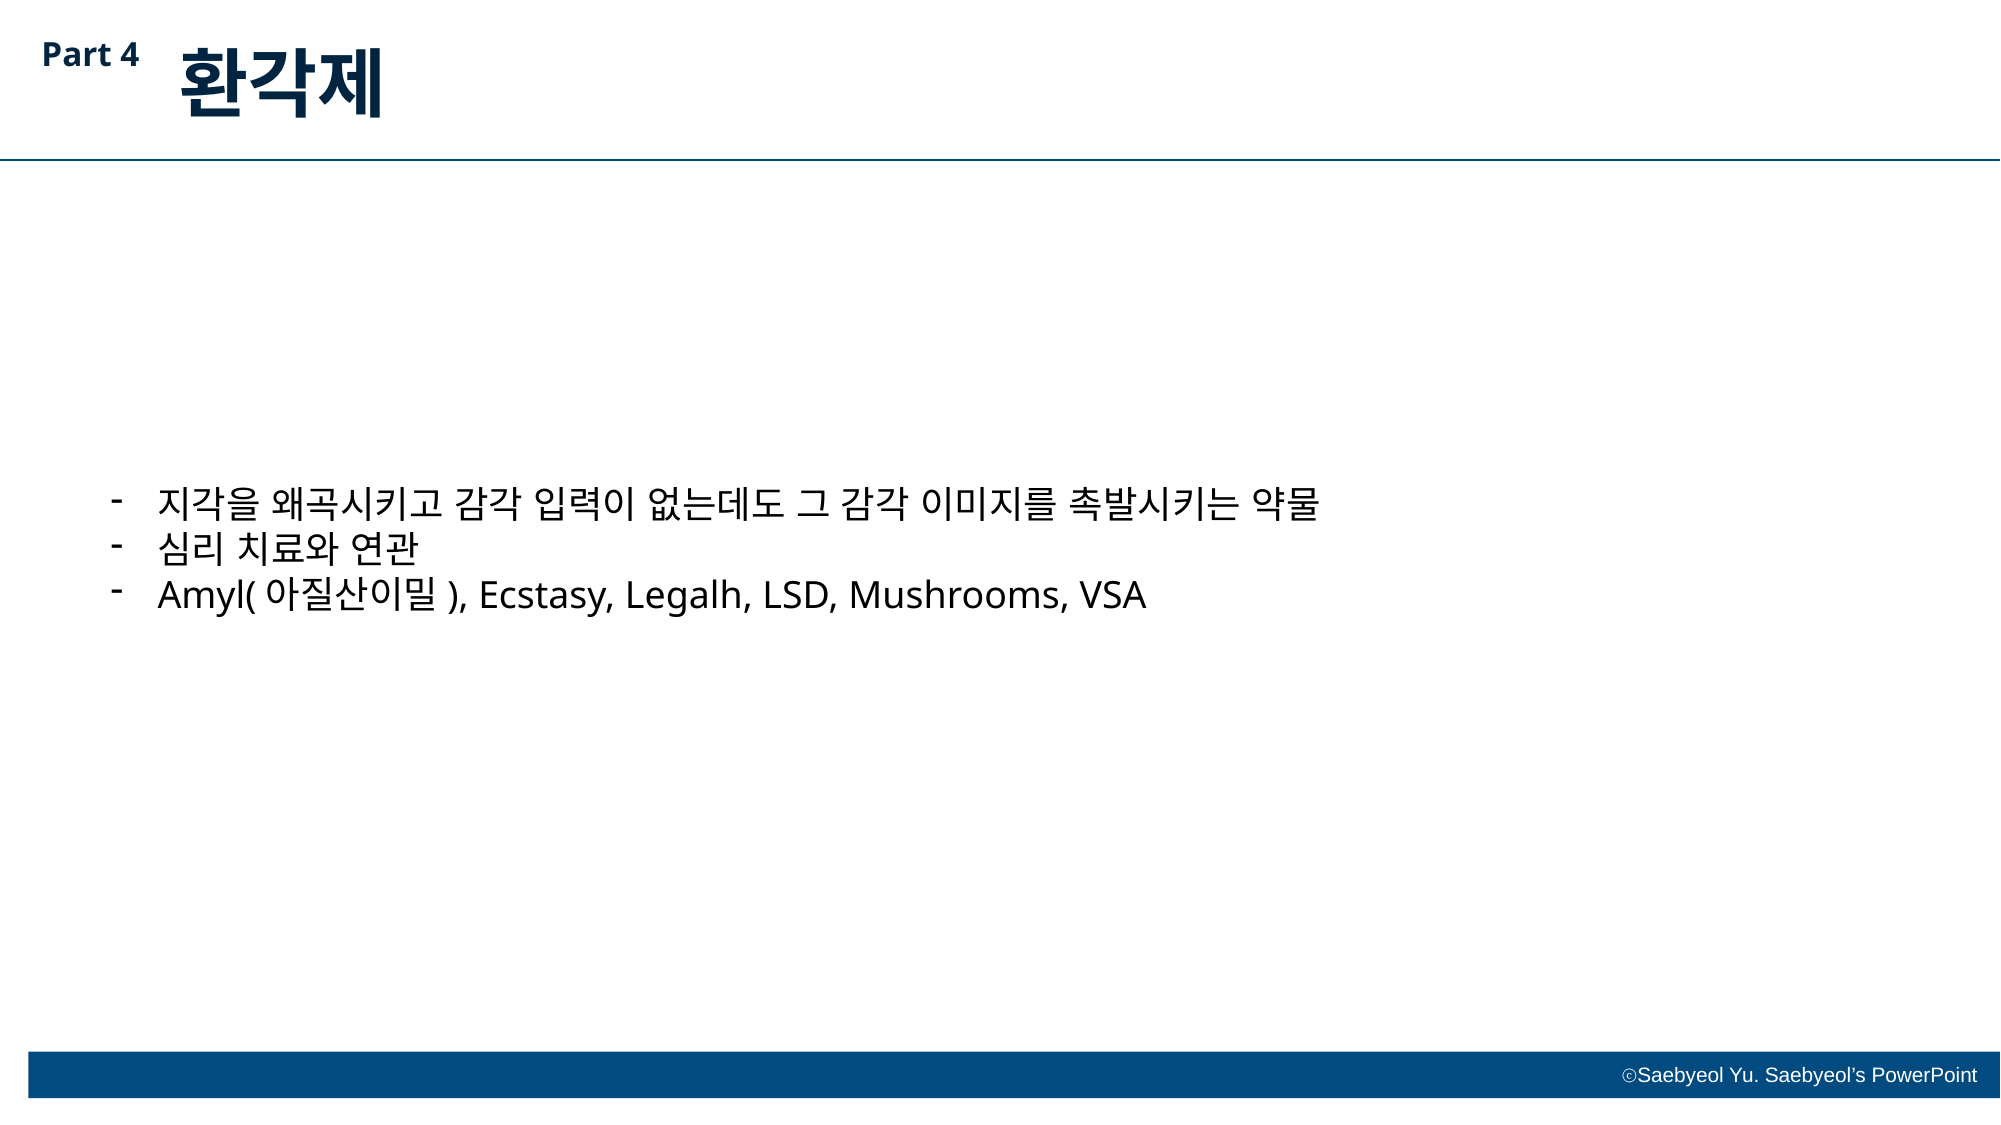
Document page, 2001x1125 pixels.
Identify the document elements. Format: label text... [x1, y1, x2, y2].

text_box Part 4 [26, 26, 165, 81]
text_box 지각을 왜곡시키고 감각 입력이 없는데도 그 감각 이미지를 촉발시키는 약물 심리 치료와 연관 Amyl(아질산이밀), Ecstasy, Legalh, LSD, Mushrooms, VSA [95, 473, 1413, 624]
text_box 환각제 [164, 28, 1241, 134]
